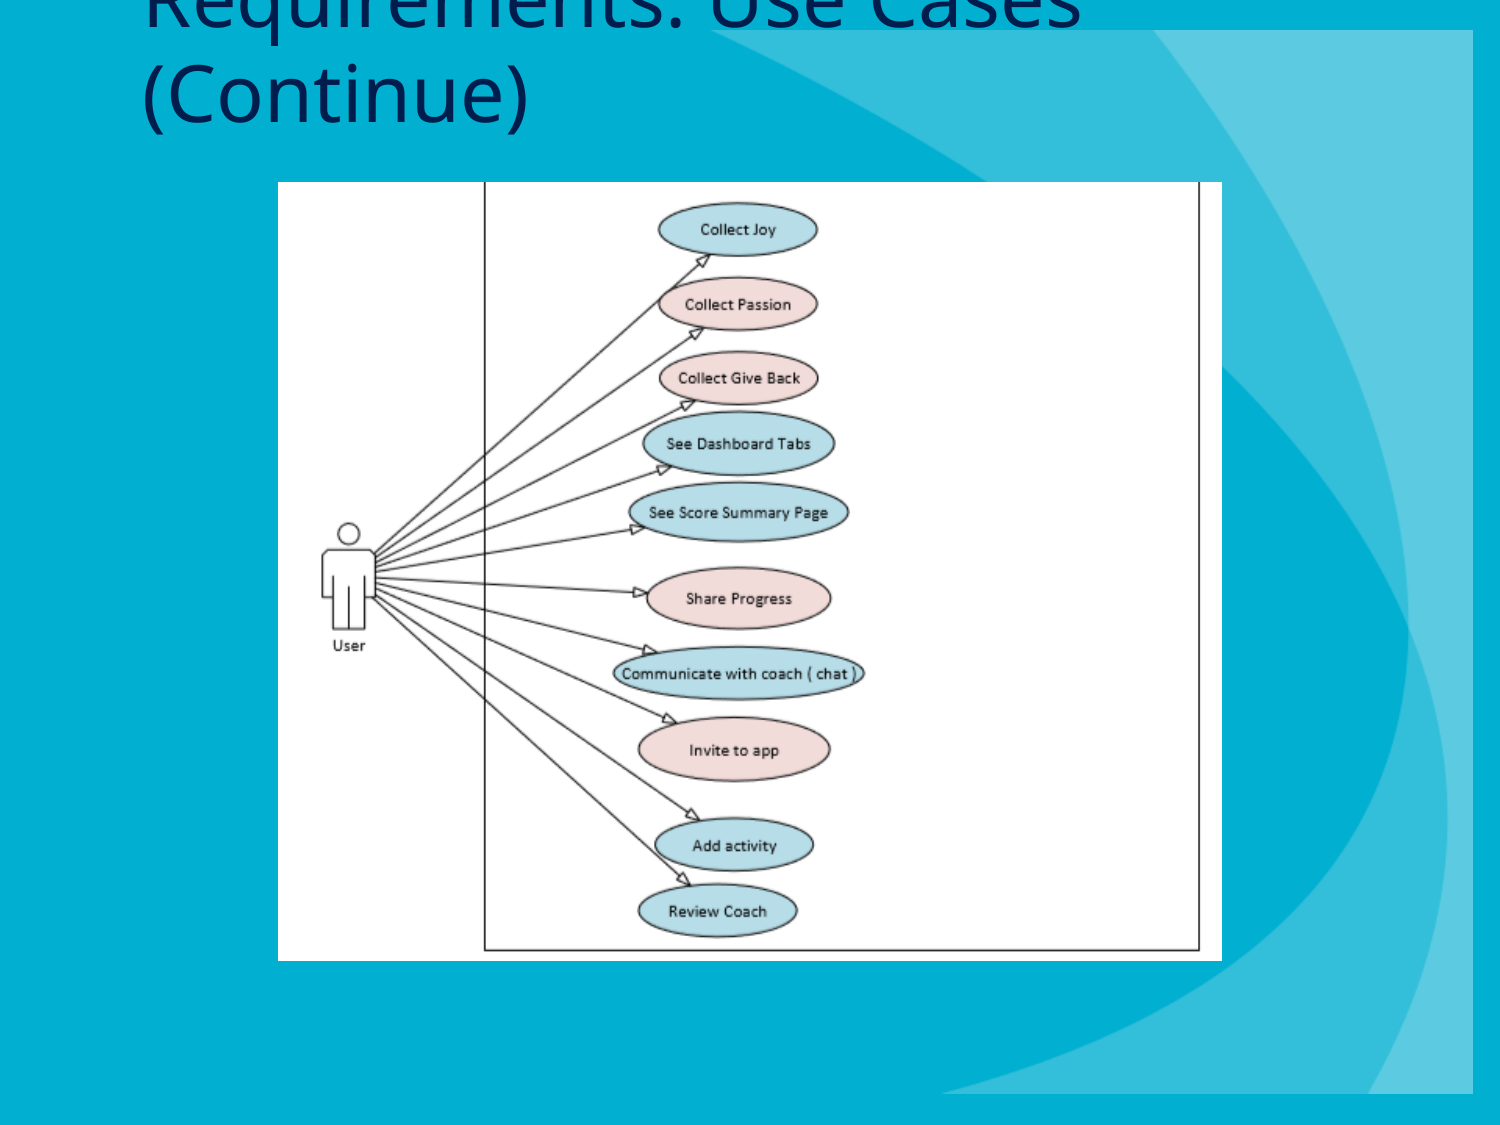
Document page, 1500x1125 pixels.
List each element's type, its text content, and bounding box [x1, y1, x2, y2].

title Requirements: Use Cases (Continue) [127, 0, 1464, 147]
picture [24, 30, 1473, 1094]
